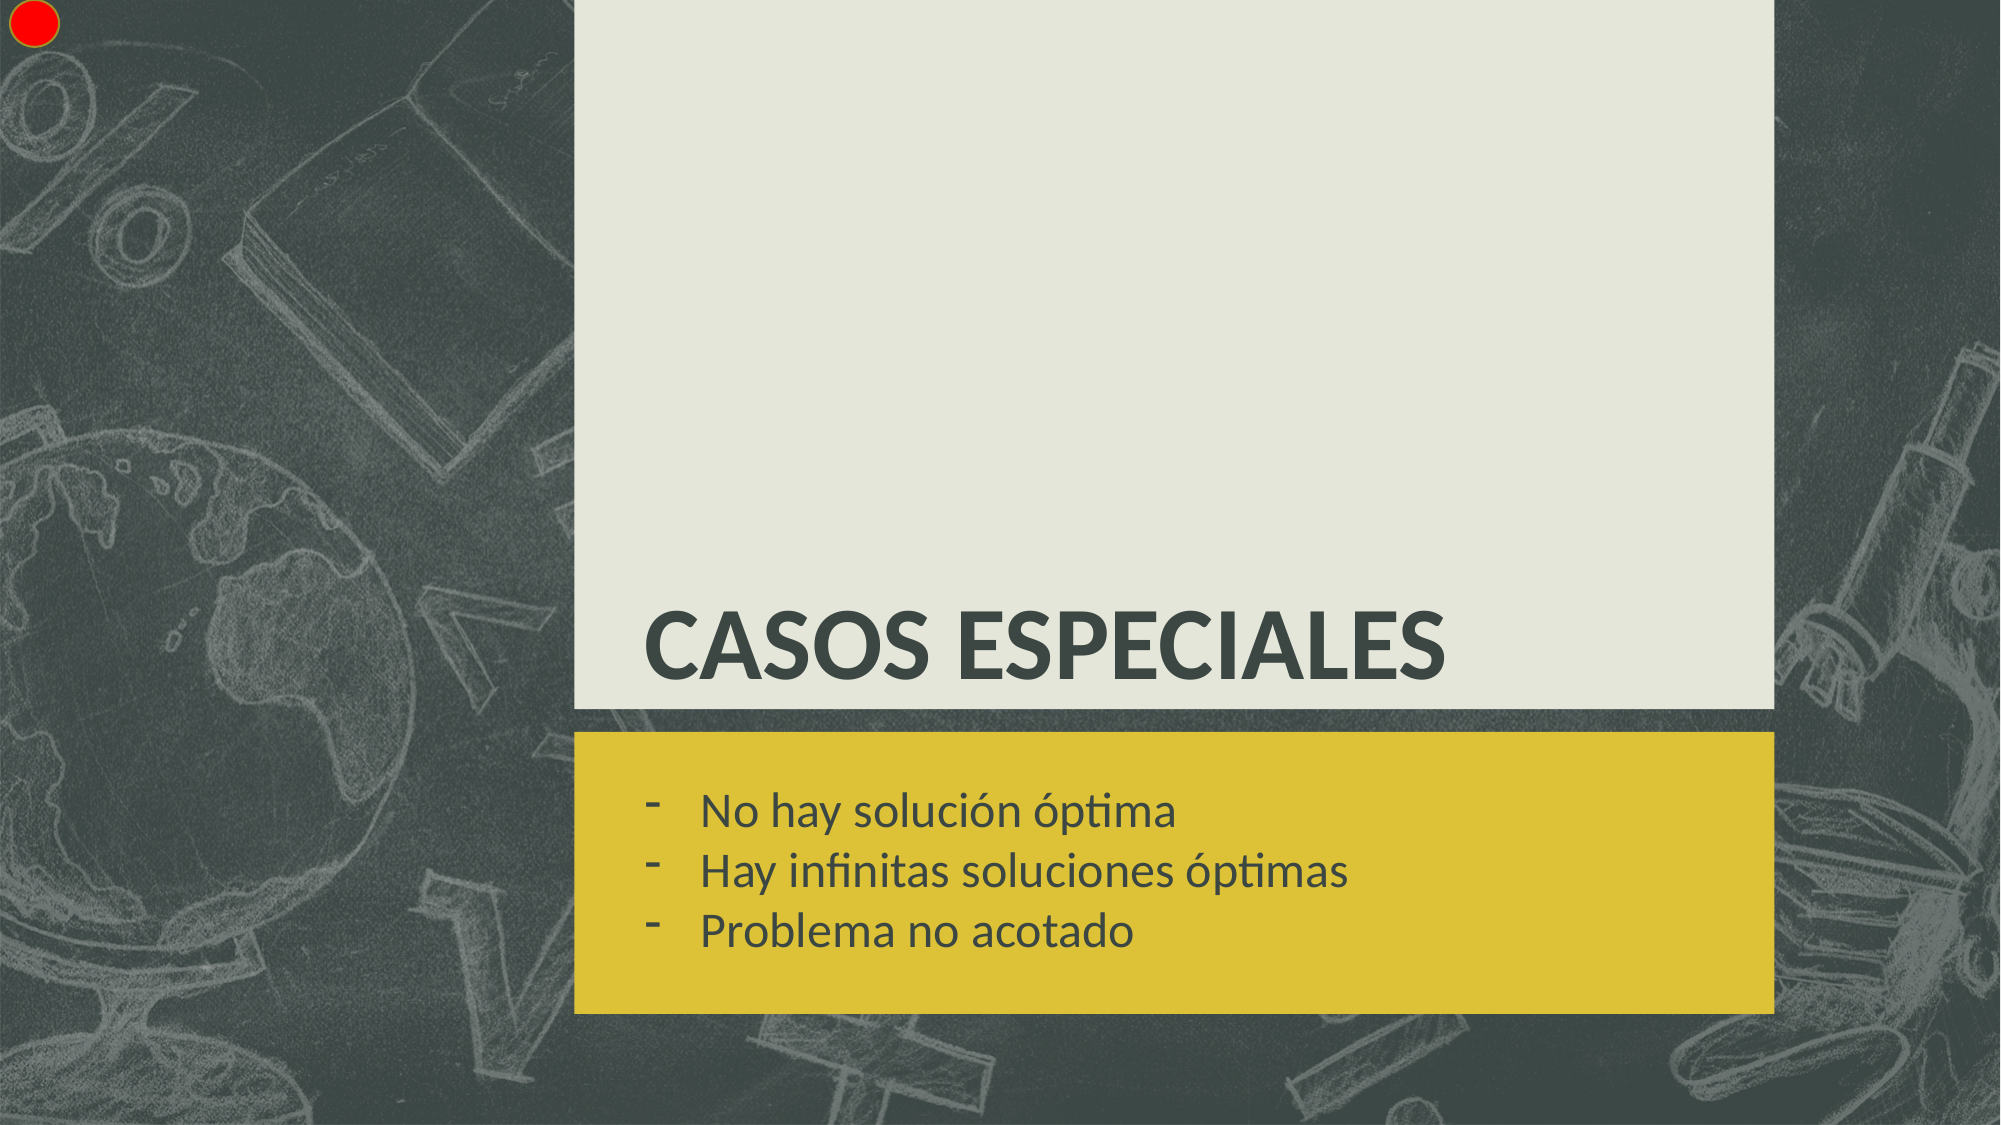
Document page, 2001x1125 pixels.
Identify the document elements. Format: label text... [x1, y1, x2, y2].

picture [0, 0, 2001, 1125]
text_box [9, 0, 61, 48]
title CASOS ESPECIALES [629, 108, 1712, 710]
list No hay solución óptima Hay infinitas soluciones óptimas Problema no acotado [629, 770, 1712, 993]
